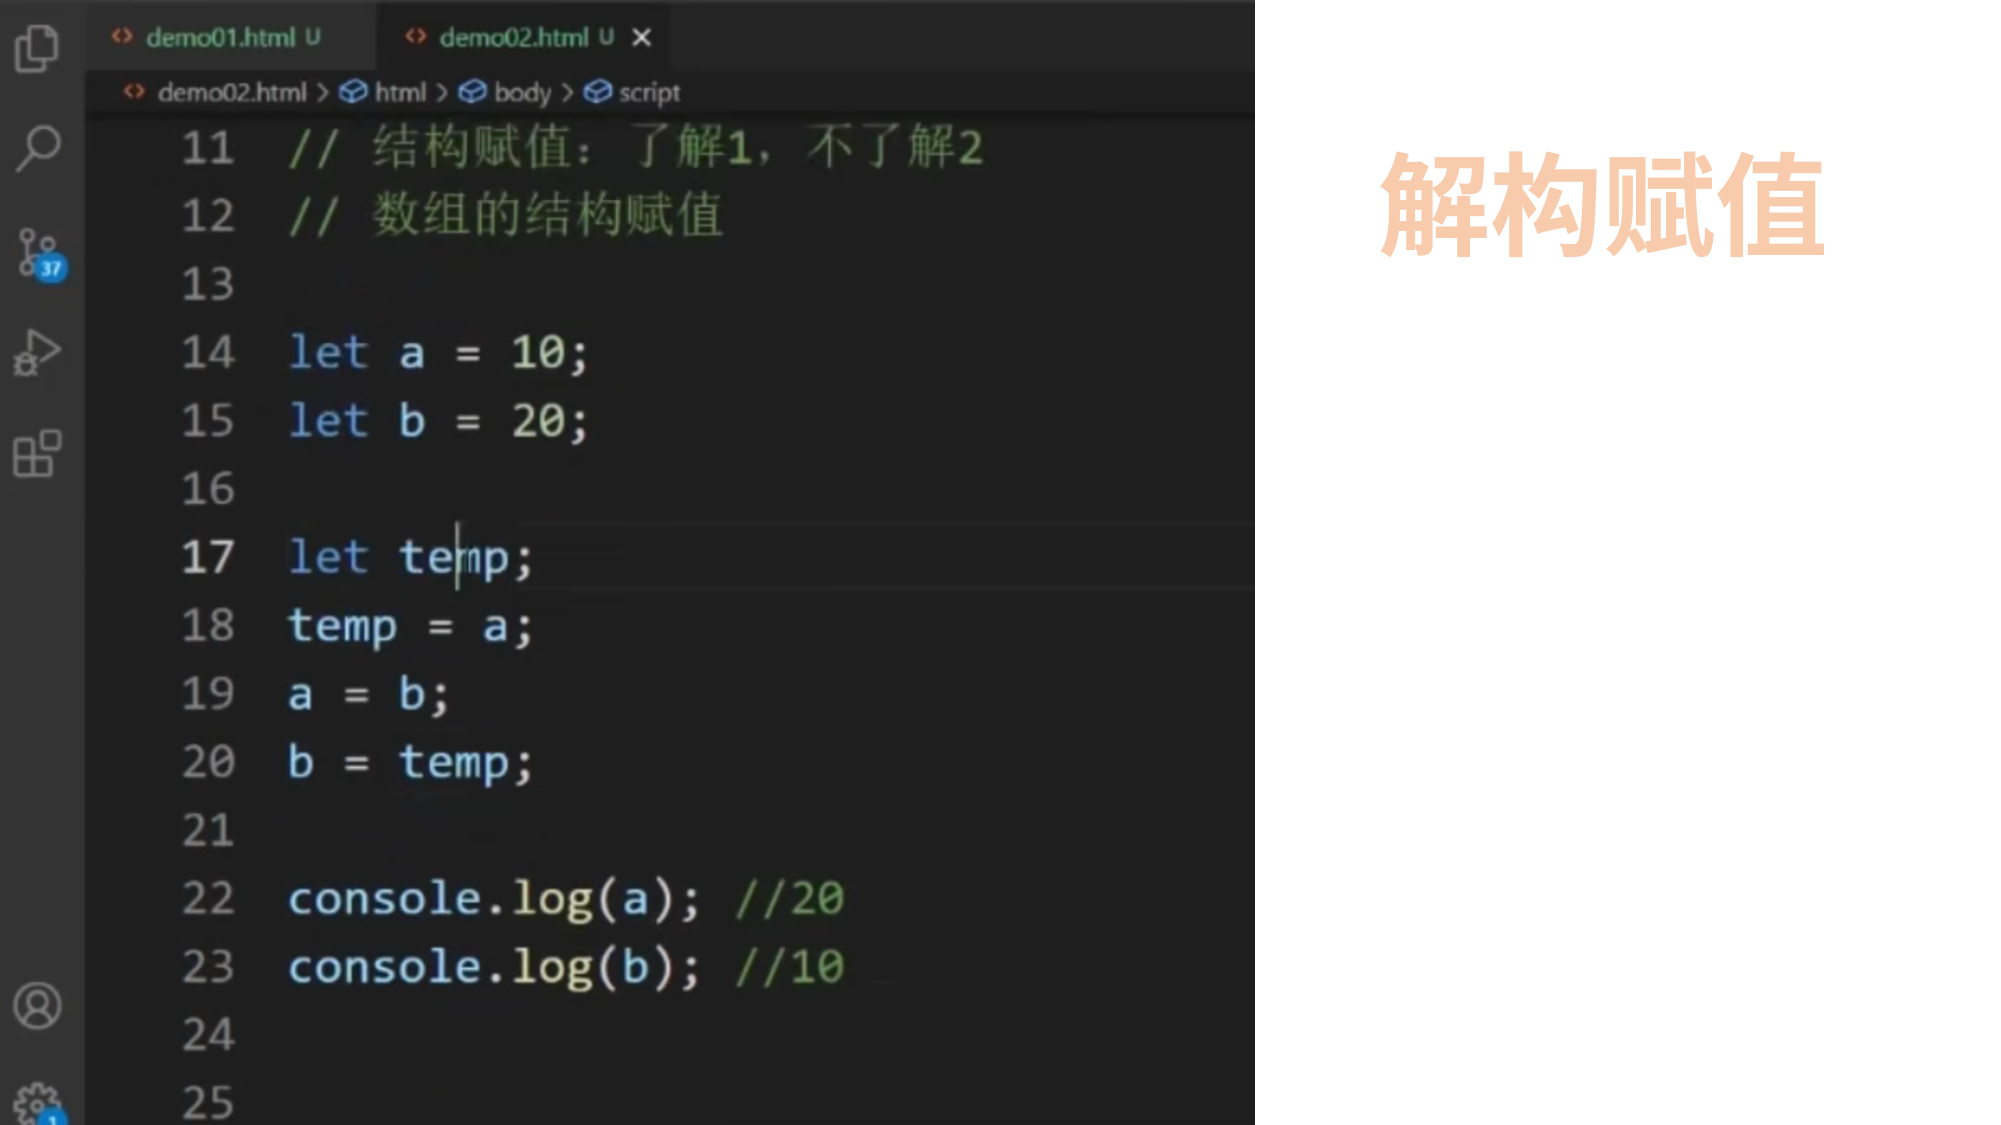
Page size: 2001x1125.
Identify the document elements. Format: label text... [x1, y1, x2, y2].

text_box 解构赋值 [1363, 127, 1844, 278]
picture [0, 0, 1255, 1125]
